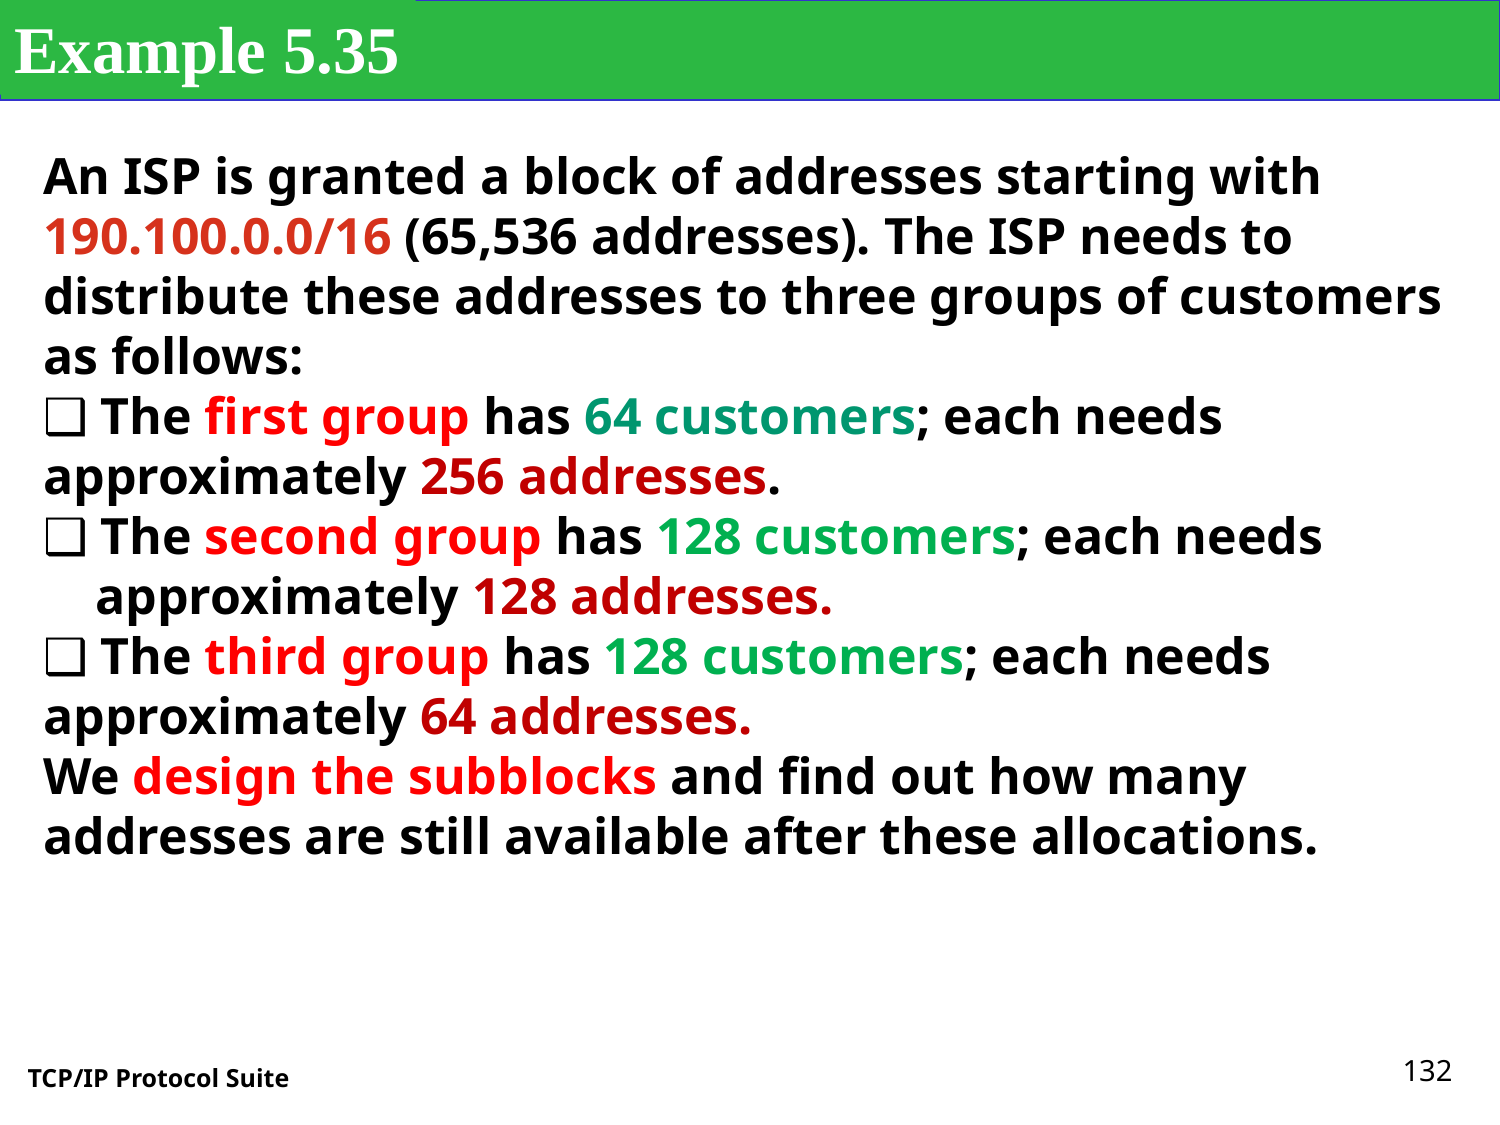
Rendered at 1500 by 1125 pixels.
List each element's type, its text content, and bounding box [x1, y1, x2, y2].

text_box An ISP is granted a block of addresses starting with 190.100.0.0/16 (65,536 addresses). The ISP needs to distribute these addresses to three groups of customers as follows: ❑ The first group has 64 customers; each needs approximately 256 addresses. ❑ The second group has 128 customers; each needs approximately 128 addresses. ❑ The third group has 128 customers; each needs approximately 64 addresses. We design the subblocks and find out how many addresses are still available after these allocations. [28, 137, 1500, 933]
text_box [0, 0, 1500, 100]
slide_number 132 [1155, 1024, 1468, 1100]
footer TCP/IP Protocol Suite [12, 1025, 488, 1100]
